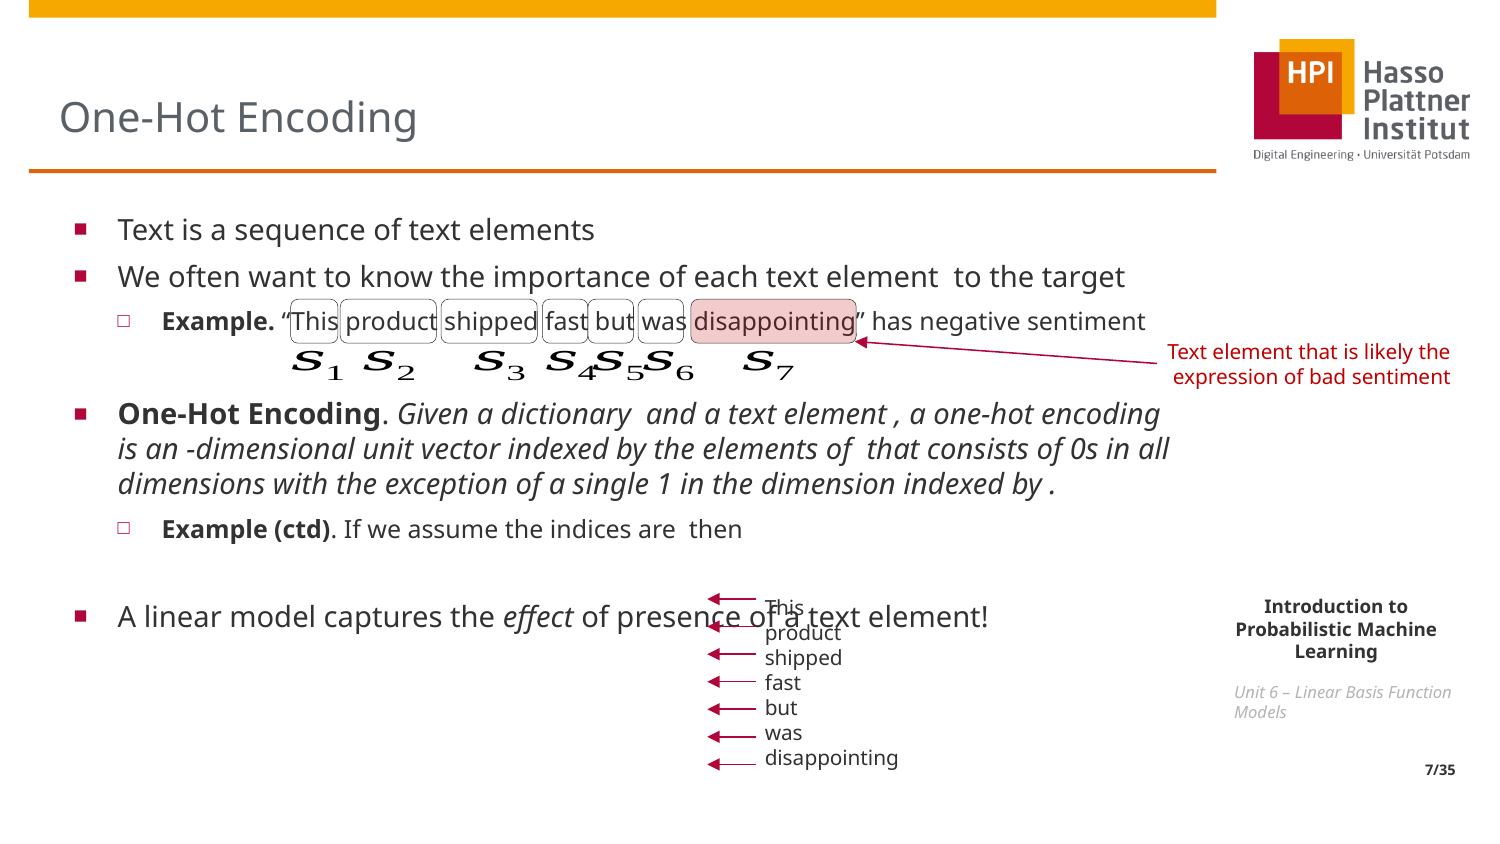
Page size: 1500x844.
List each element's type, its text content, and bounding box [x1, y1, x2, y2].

text_box Text element that is likely the expression of bad sentiment [1156, 328, 1467, 399]
text_box [585, 297, 636, 346]
title One-Hot Encoding [58, 17, 1187, 170]
text_box [438, 297, 540, 346]
text_box [688, 297, 859, 346]
text_box [540, 297, 588, 346]
text_box [288, 297, 339, 346]
text_box [635, 297, 686, 346]
picture [1254, 39, 1470, 161]
text_box This product shipped fast but was disappointing [749, 587, 939, 777]
text_box [338, 297, 439, 346]
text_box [854, 341, 1158, 364]
